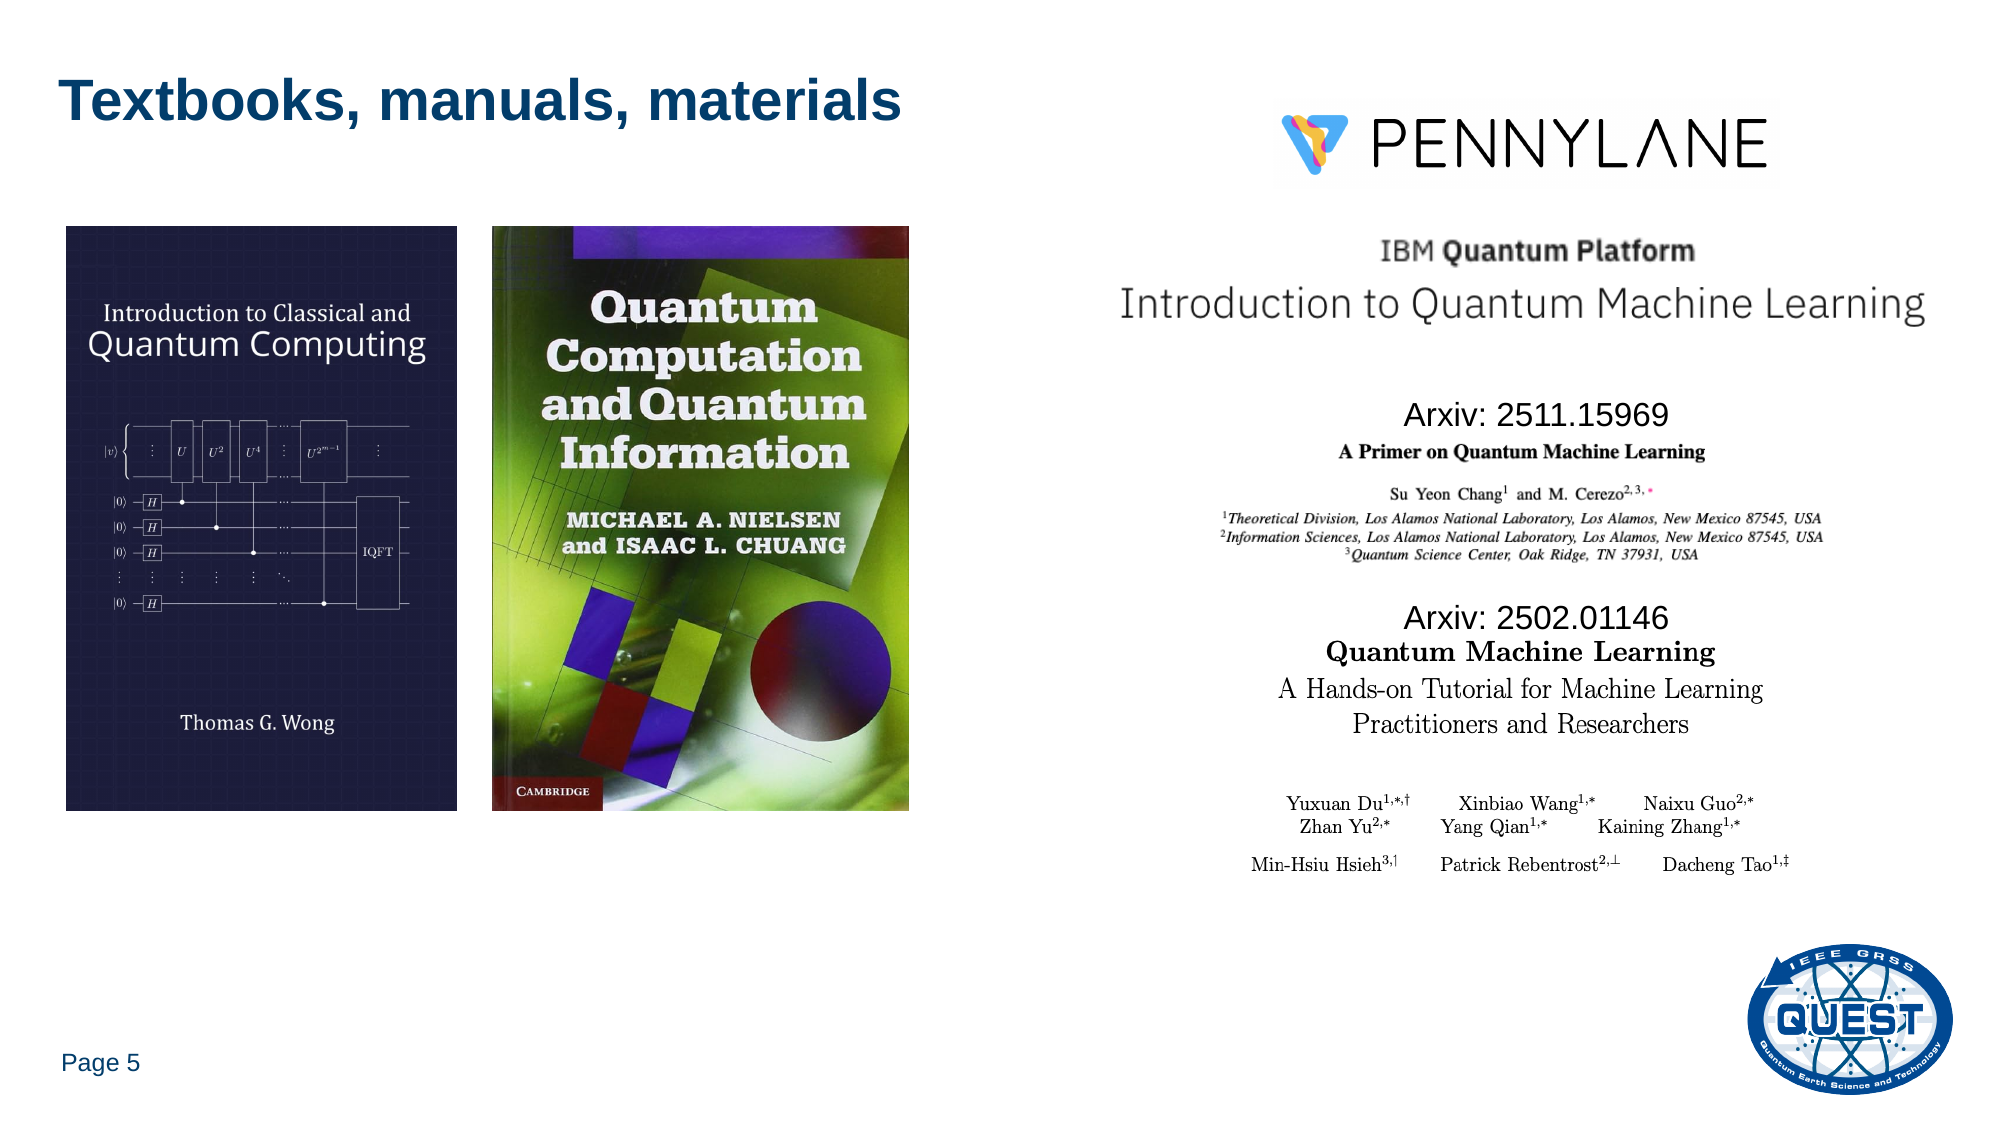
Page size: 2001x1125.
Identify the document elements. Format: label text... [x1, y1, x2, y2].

text_box Arxiv: 2511.15969 [1388, 386, 1897, 441]
text_box Arxiv: 2502.01146 [1388, 589, 1897, 644]
picture [1224, 616, 1814, 882]
slide_number Page 5 [60, 1046, 179, 1084]
picture [492, 226, 909, 811]
picture [1273, 98, 1780, 189]
picture [66, 226, 457, 811]
picture [1164, 414, 1874, 576]
picture [1700, 940, 2000, 1099]
title Textbooks, manuals, materials [59, 53, 1938, 161]
picture [1106, 211, 1948, 339]
